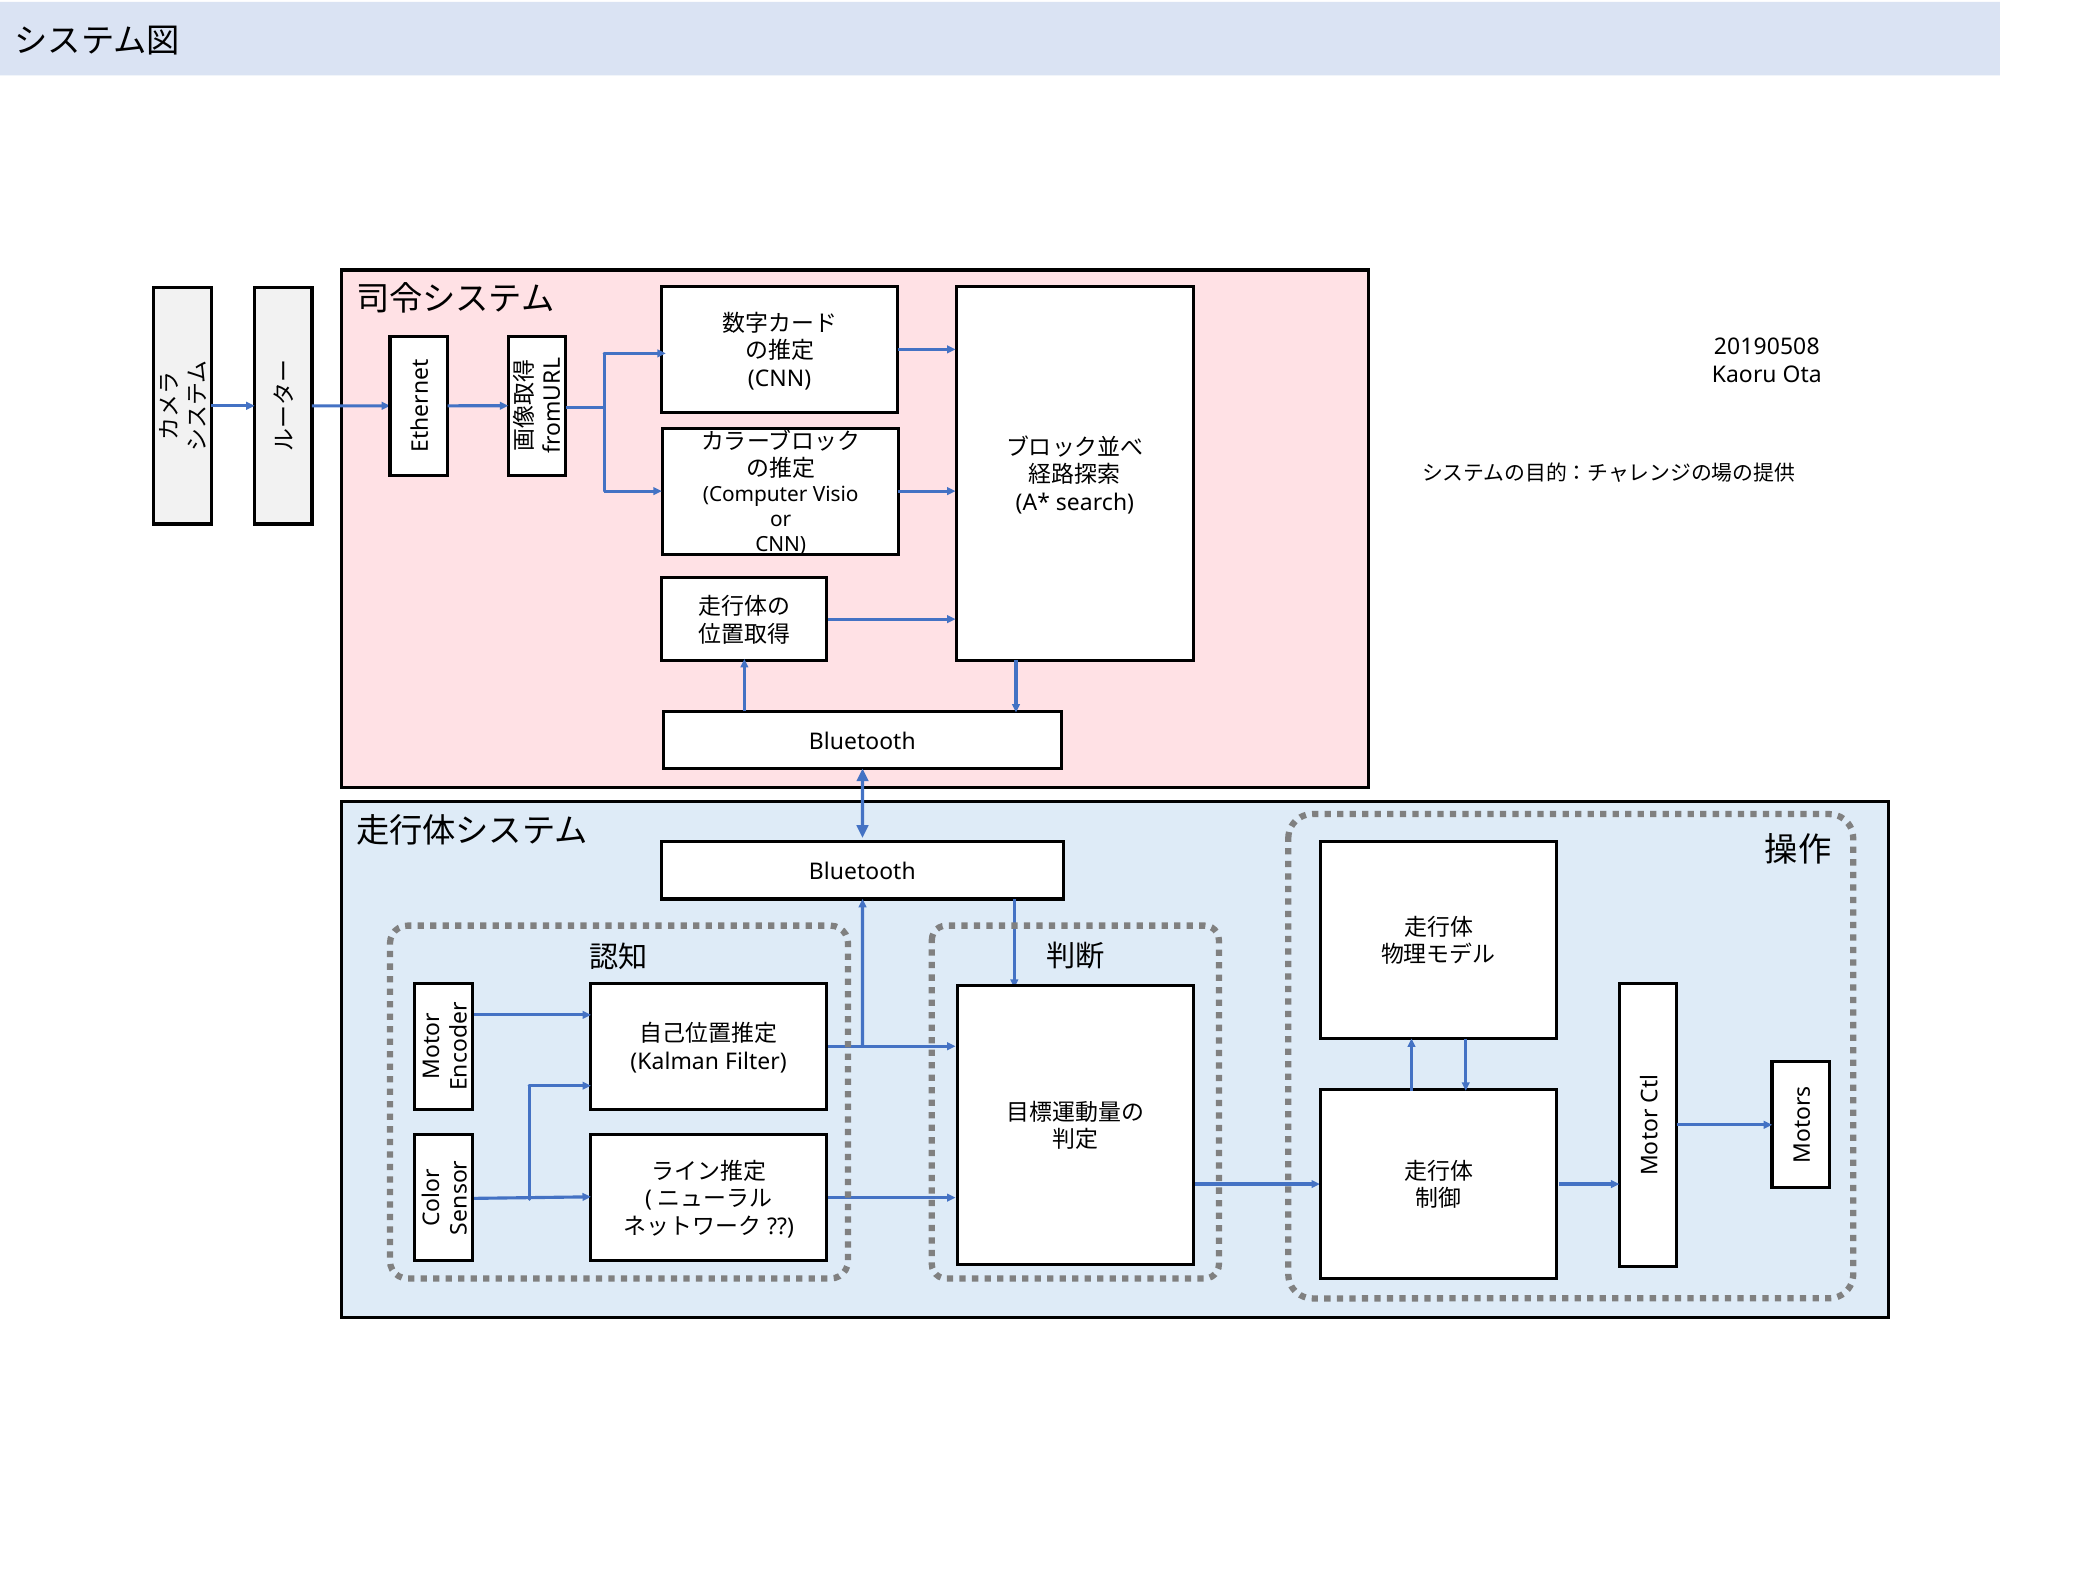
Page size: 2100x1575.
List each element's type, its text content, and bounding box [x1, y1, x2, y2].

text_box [1411, 1038, 1466, 1091]
text_box 走行体システム [340, 801, 1890, 1318]
text_box 認知 [388, 924, 850, 1280]
text_box 操作 [1287, 813, 1855, 1300]
text_box 20190508 Kaoru Ota [1648, 295, 1886, 408]
text_box 判断 [930, 924, 1220, 1280]
text_box システムの目的：チャレンジの場の提供 [1406, 408, 1937, 536]
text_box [529, 1085, 591, 1200]
text_box カメラ システム [153, 287, 212, 525]
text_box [389, 286, 1194, 900]
text_box ルーター [253, 287, 313, 525]
text_box 司令システム [340, 269, 1370, 788]
text_box システム図 [0, 1, 2001, 76]
